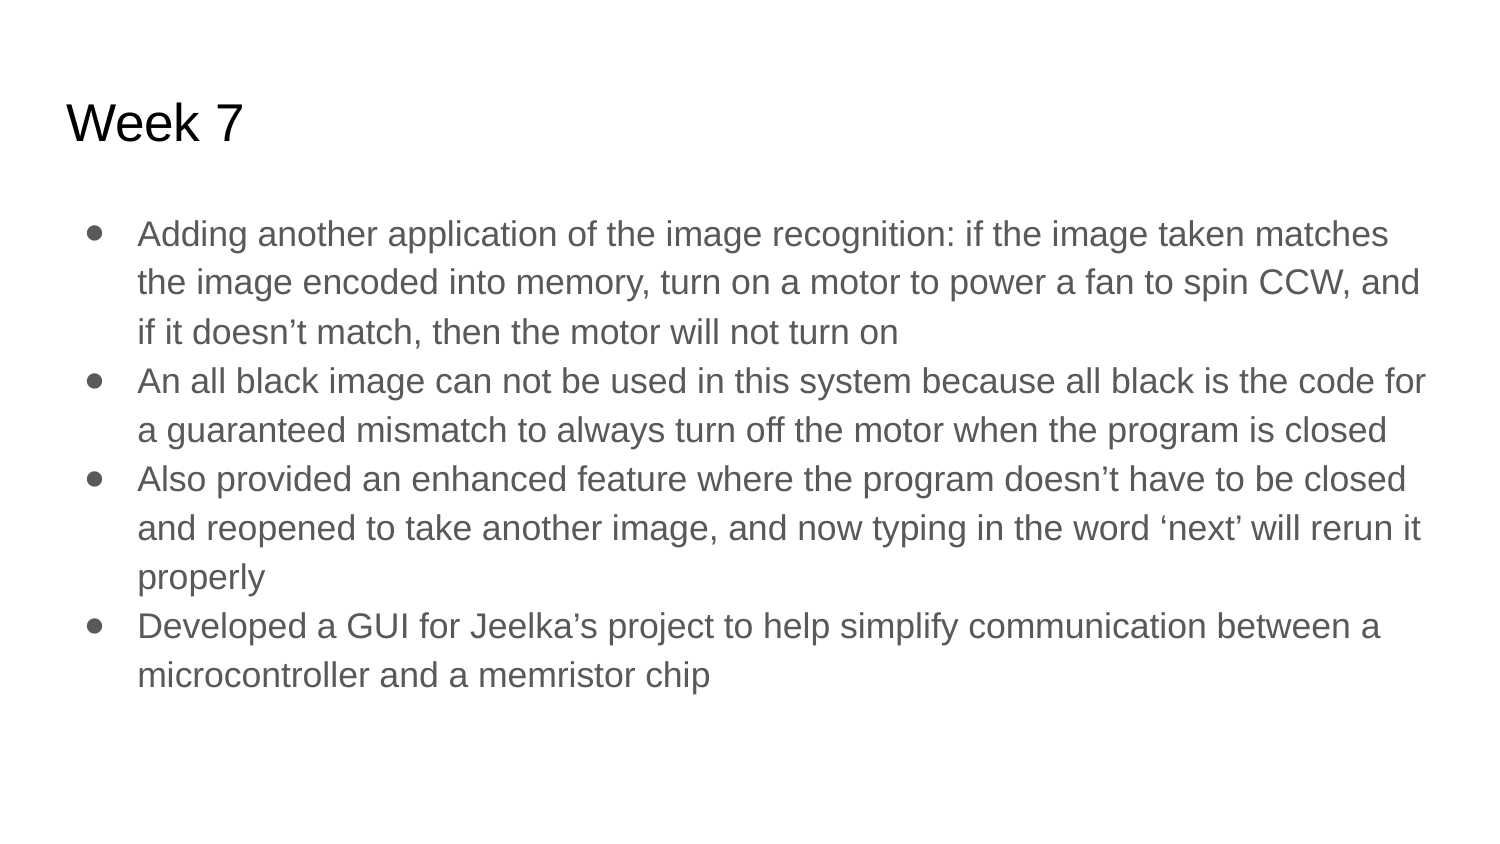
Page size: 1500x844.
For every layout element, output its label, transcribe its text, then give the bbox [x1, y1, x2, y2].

list Adding another application of the image recognition: if the image taken matches the image encoded into memory, turn on a motor to power a fan to spin CCW, and if it doesn’t match, then the motor will not turn on An all black image can not be used in this system because all black is the code for a guaranteed mismatch to always turn off the motor when the program is closed Also provided an enhanced feature where the program doesn’t have to be closed and reopened to take another image, and now typing in the word ‘next’ will rerun it properly Developed a GUI for Jeelka’s project to help simplify communication between a microcontroller and a memristor chip [51, 189, 1449, 750]
title Week 7 [51, 72, 1449, 167]
